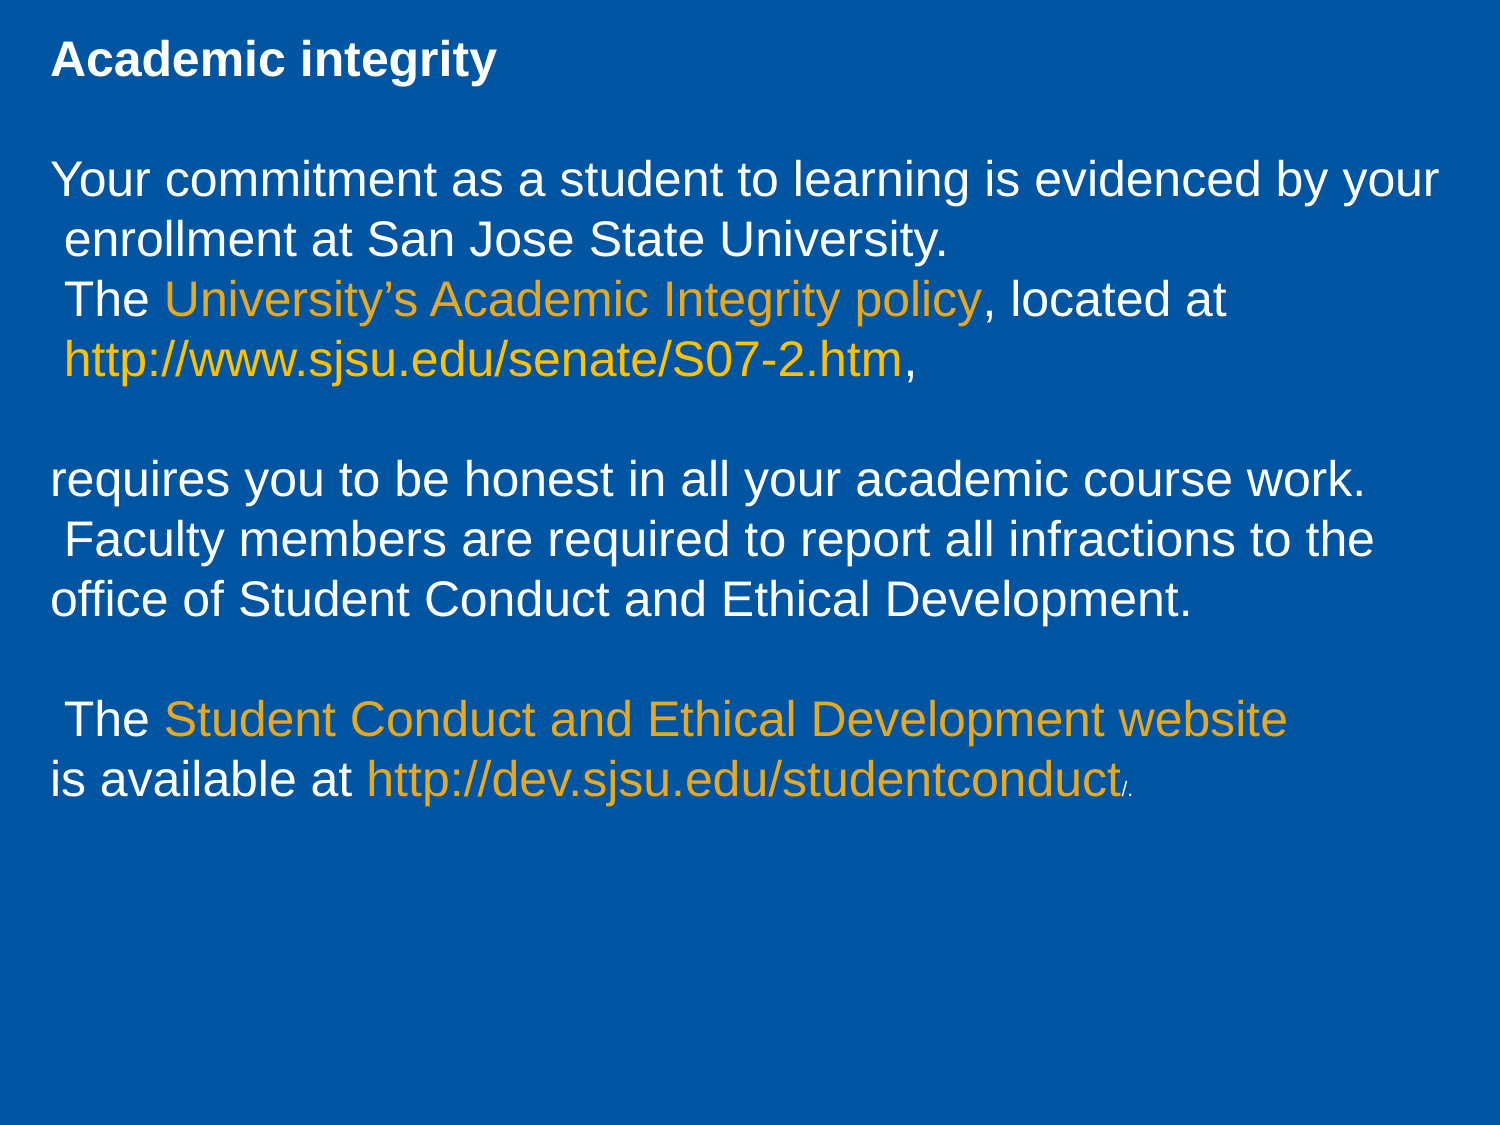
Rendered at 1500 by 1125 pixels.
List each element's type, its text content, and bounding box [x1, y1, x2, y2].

text_box Academic integrity Your commitment as a student to learning is evidenced by your enrollment at San Jose State University. The University’s Academic Integrity policy, located at http://www.sjsu.edu/senate/S07-2.htm, requires you to be honest in all your academic course work. Faculty members are required to report all infractions to the office of Student Conduct and Ethical Development. The Student Conduct and Ethical Development website is available at http://dev.sjsu.edu/studentconduct/. [50, 14, 1487, 820]
